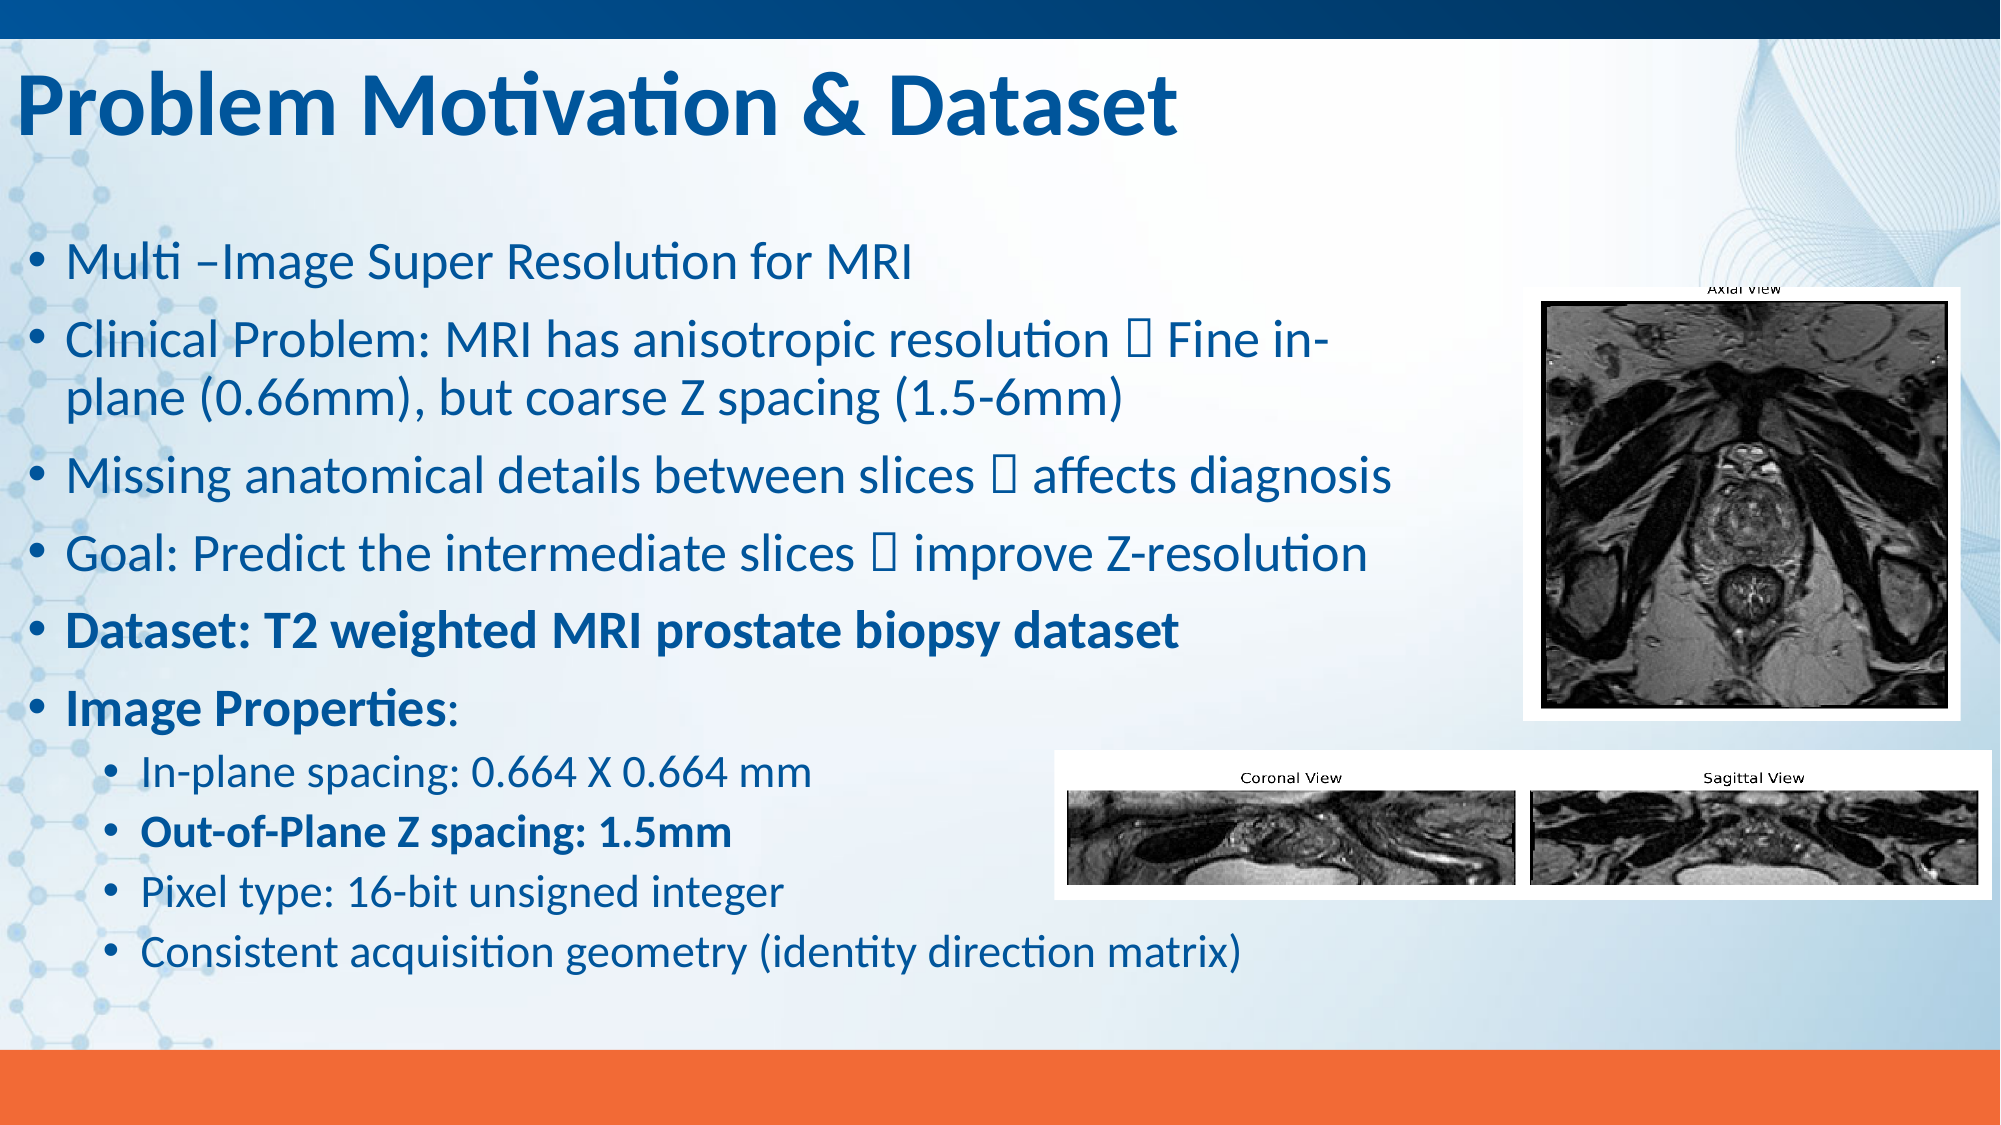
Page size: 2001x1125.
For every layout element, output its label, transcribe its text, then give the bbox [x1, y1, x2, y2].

picture [0, 0, 2001, 1125]
title Problem Motivation & Dataset [1, 37, 1250, 175]
list Multi –Image Super Resolution for MRI Clinical Problem: MRI has anisotropic resolution  Fine in-plane (0.66mm), but coarse Z spacing (1.5-6mm) Missing anatomical details between slices  affects diagnosis Goal: Predict the intermediate slices  improve Z-resolution Dataset: T2 weighted MRI prostate biopsy dataset Image Properties: In-plane spacing: 0.664 X 0.664 mm Out-of-Plane Z spacing: 1.5mm Pixel type: 16-bit unsigned integer Consistent acquisition geometry (identity direction matrix) [12, 224, 1413, 1013]
